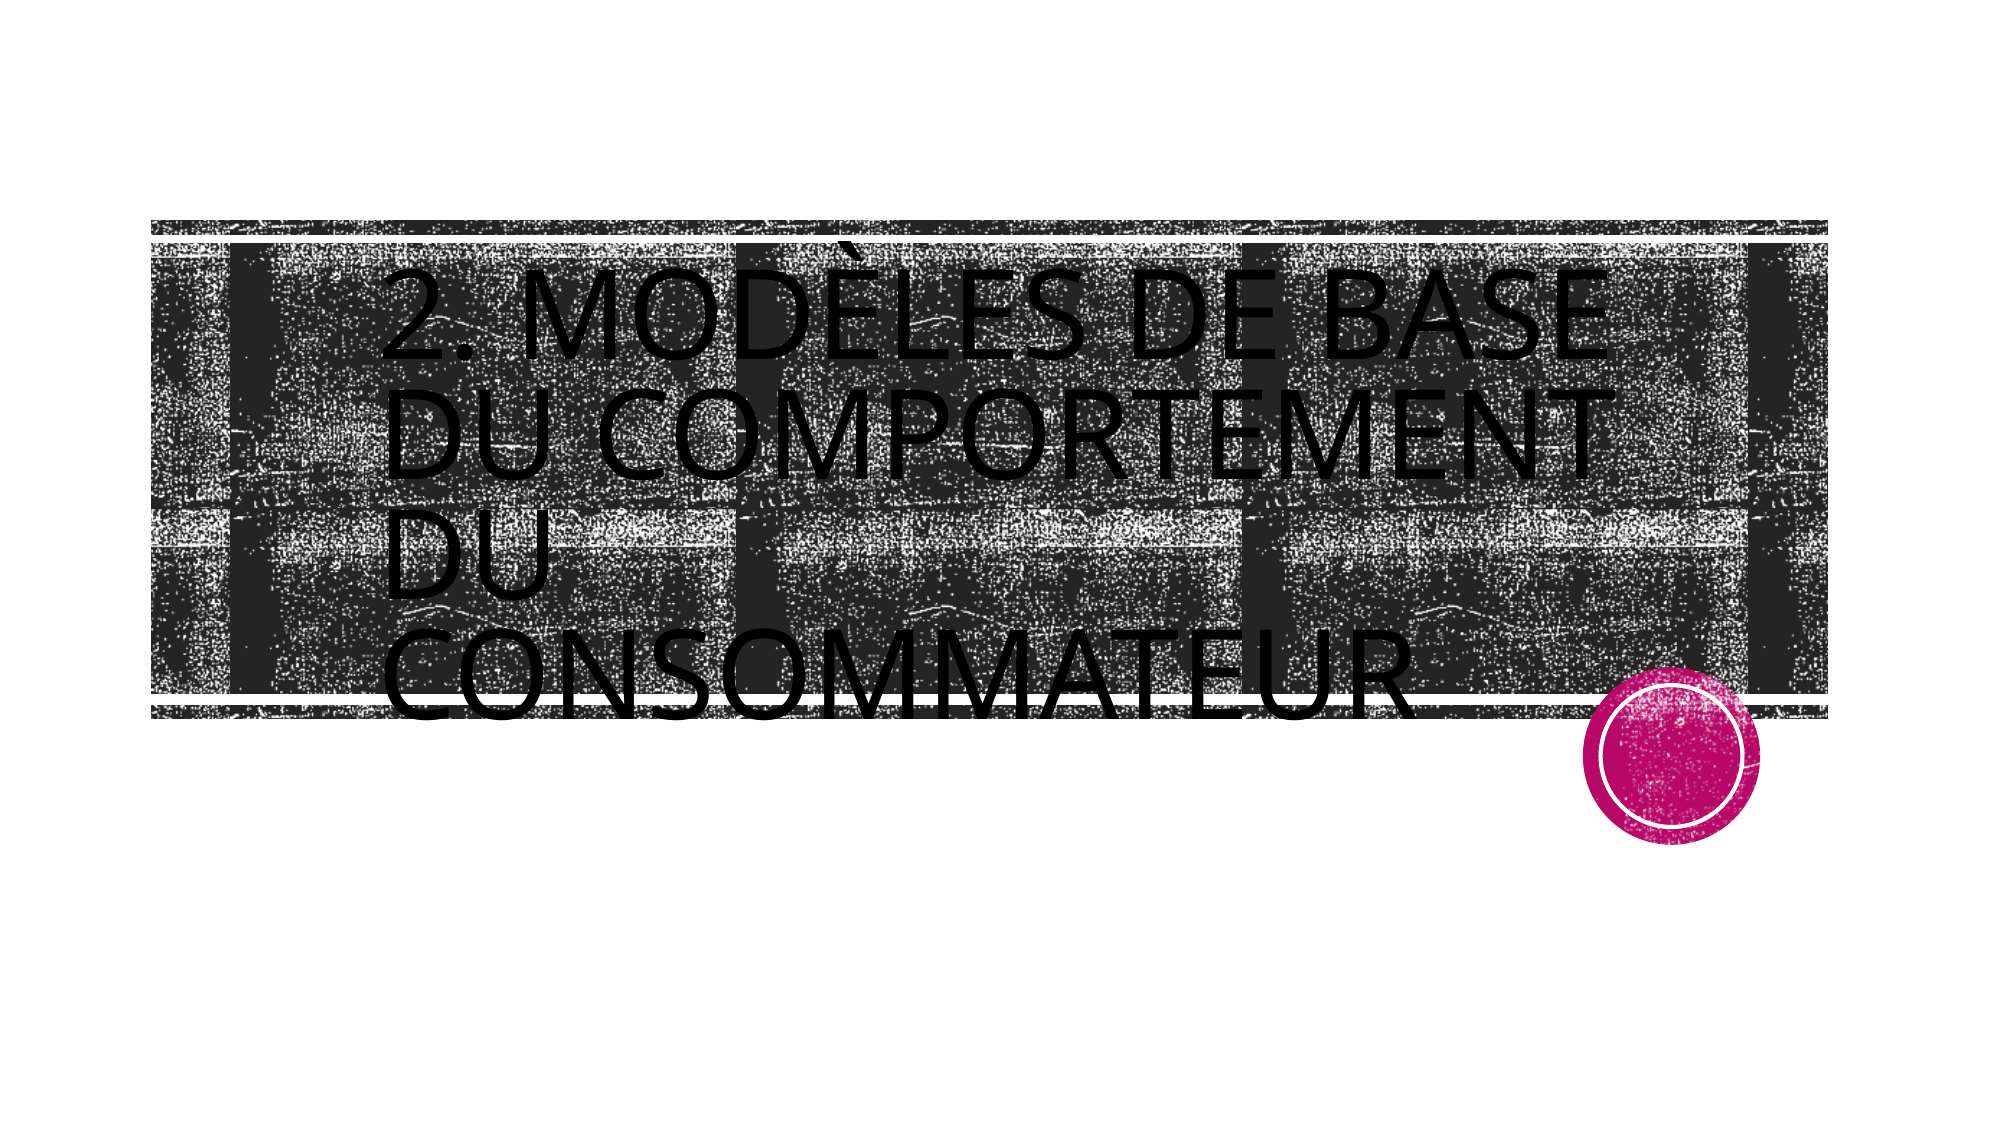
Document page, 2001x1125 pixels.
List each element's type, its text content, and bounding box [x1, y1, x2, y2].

title 2. Modèles de base du comportement du consommateur [362, 290, 1638, 717]
